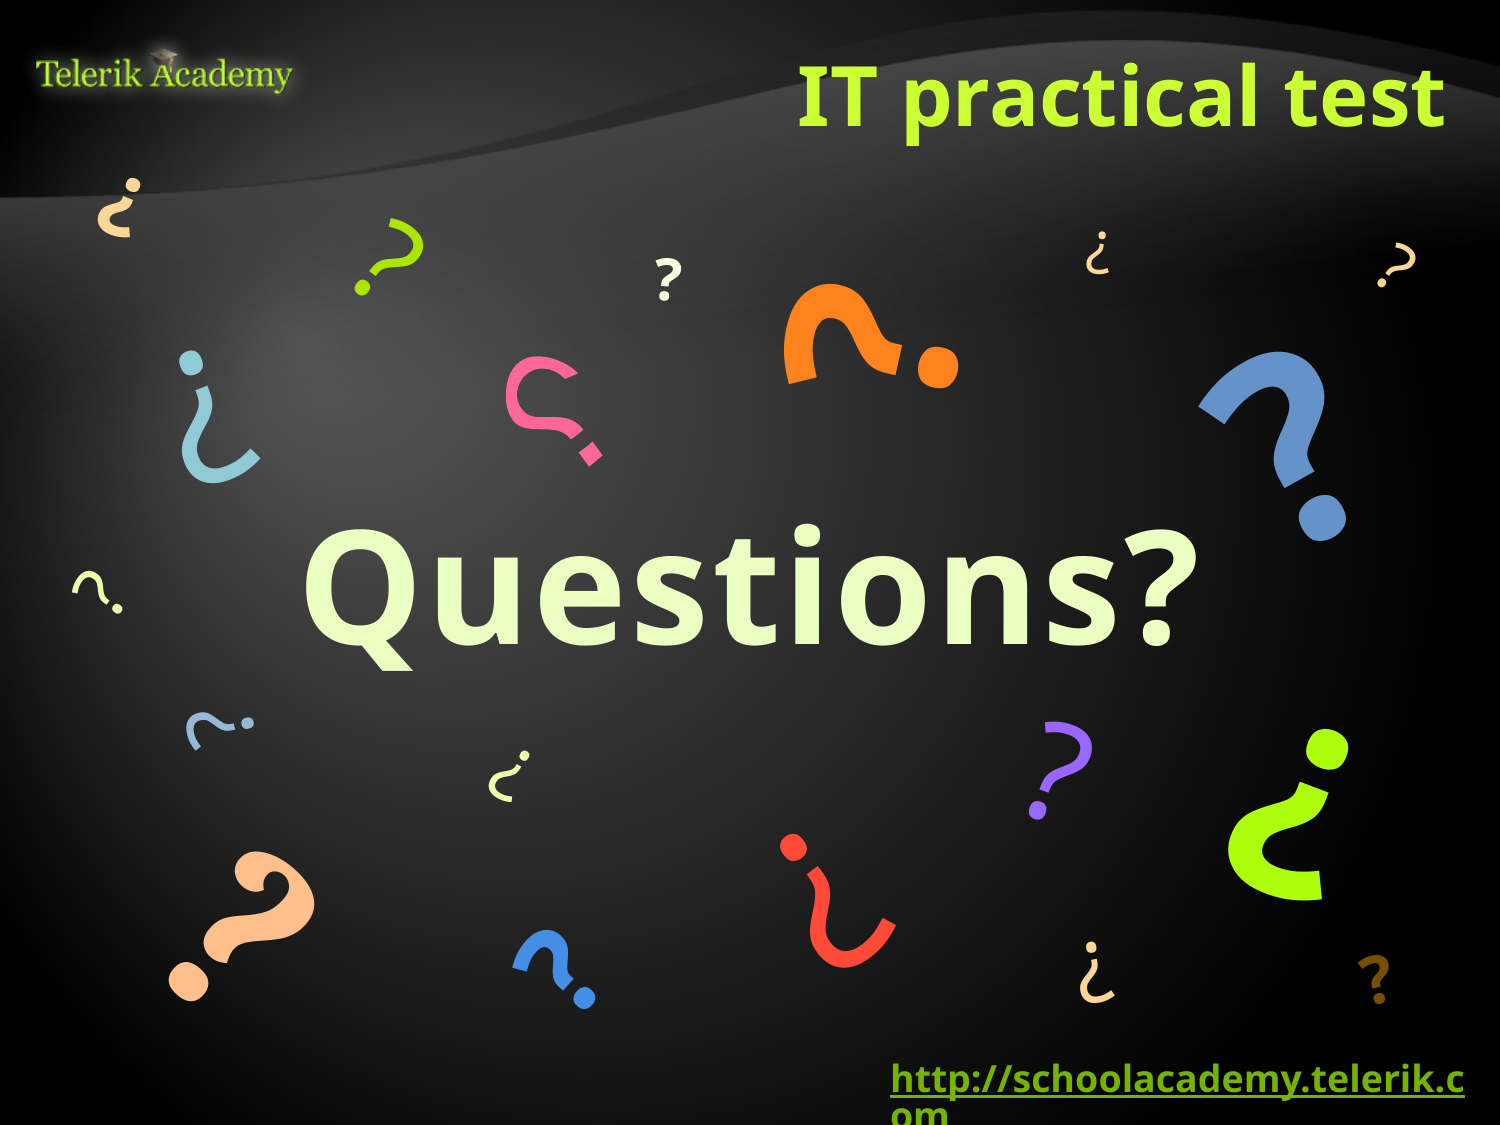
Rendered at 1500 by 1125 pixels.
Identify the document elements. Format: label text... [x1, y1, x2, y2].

picture [0, 0, 1500, 1125]
text_box ? [465, 879, 649, 1057]
text_box ? [1137, 253, 1438, 622]
text_box ? [1337, 924, 1416, 1031]
list Questions? [286, 480, 1213, 681]
text_box ? [636, 232, 701, 322]
text_box ? [714, 771, 954, 1038]
text_box ? [72, 146, 175, 277]
text_box ? [700, 243, 1026, 446]
text_box ? [1346, 210, 1461, 331]
text_box ? [150, 687, 286, 775]
text_box ? [1169, 653, 1414, 988]
text_box ? [1066, 211, 1130, 300]
text_box ? [113, 295, 301, 555]
text_box ? [311, 173, 464, 341]
title IT practical test [300, 32, 1463, 171]
text_box ? [37, 531, 163, 648]
text_box ? [455, 715, 563, 838]
text_box ? [93, 800, 367, 1086]
text_box http://schoolacademy.telerik.com [875, 1049, 1486, 1111]
text_box ? [1043, 913, 1138, 1041]
text_box ? [987, 668, 1125, 866]
